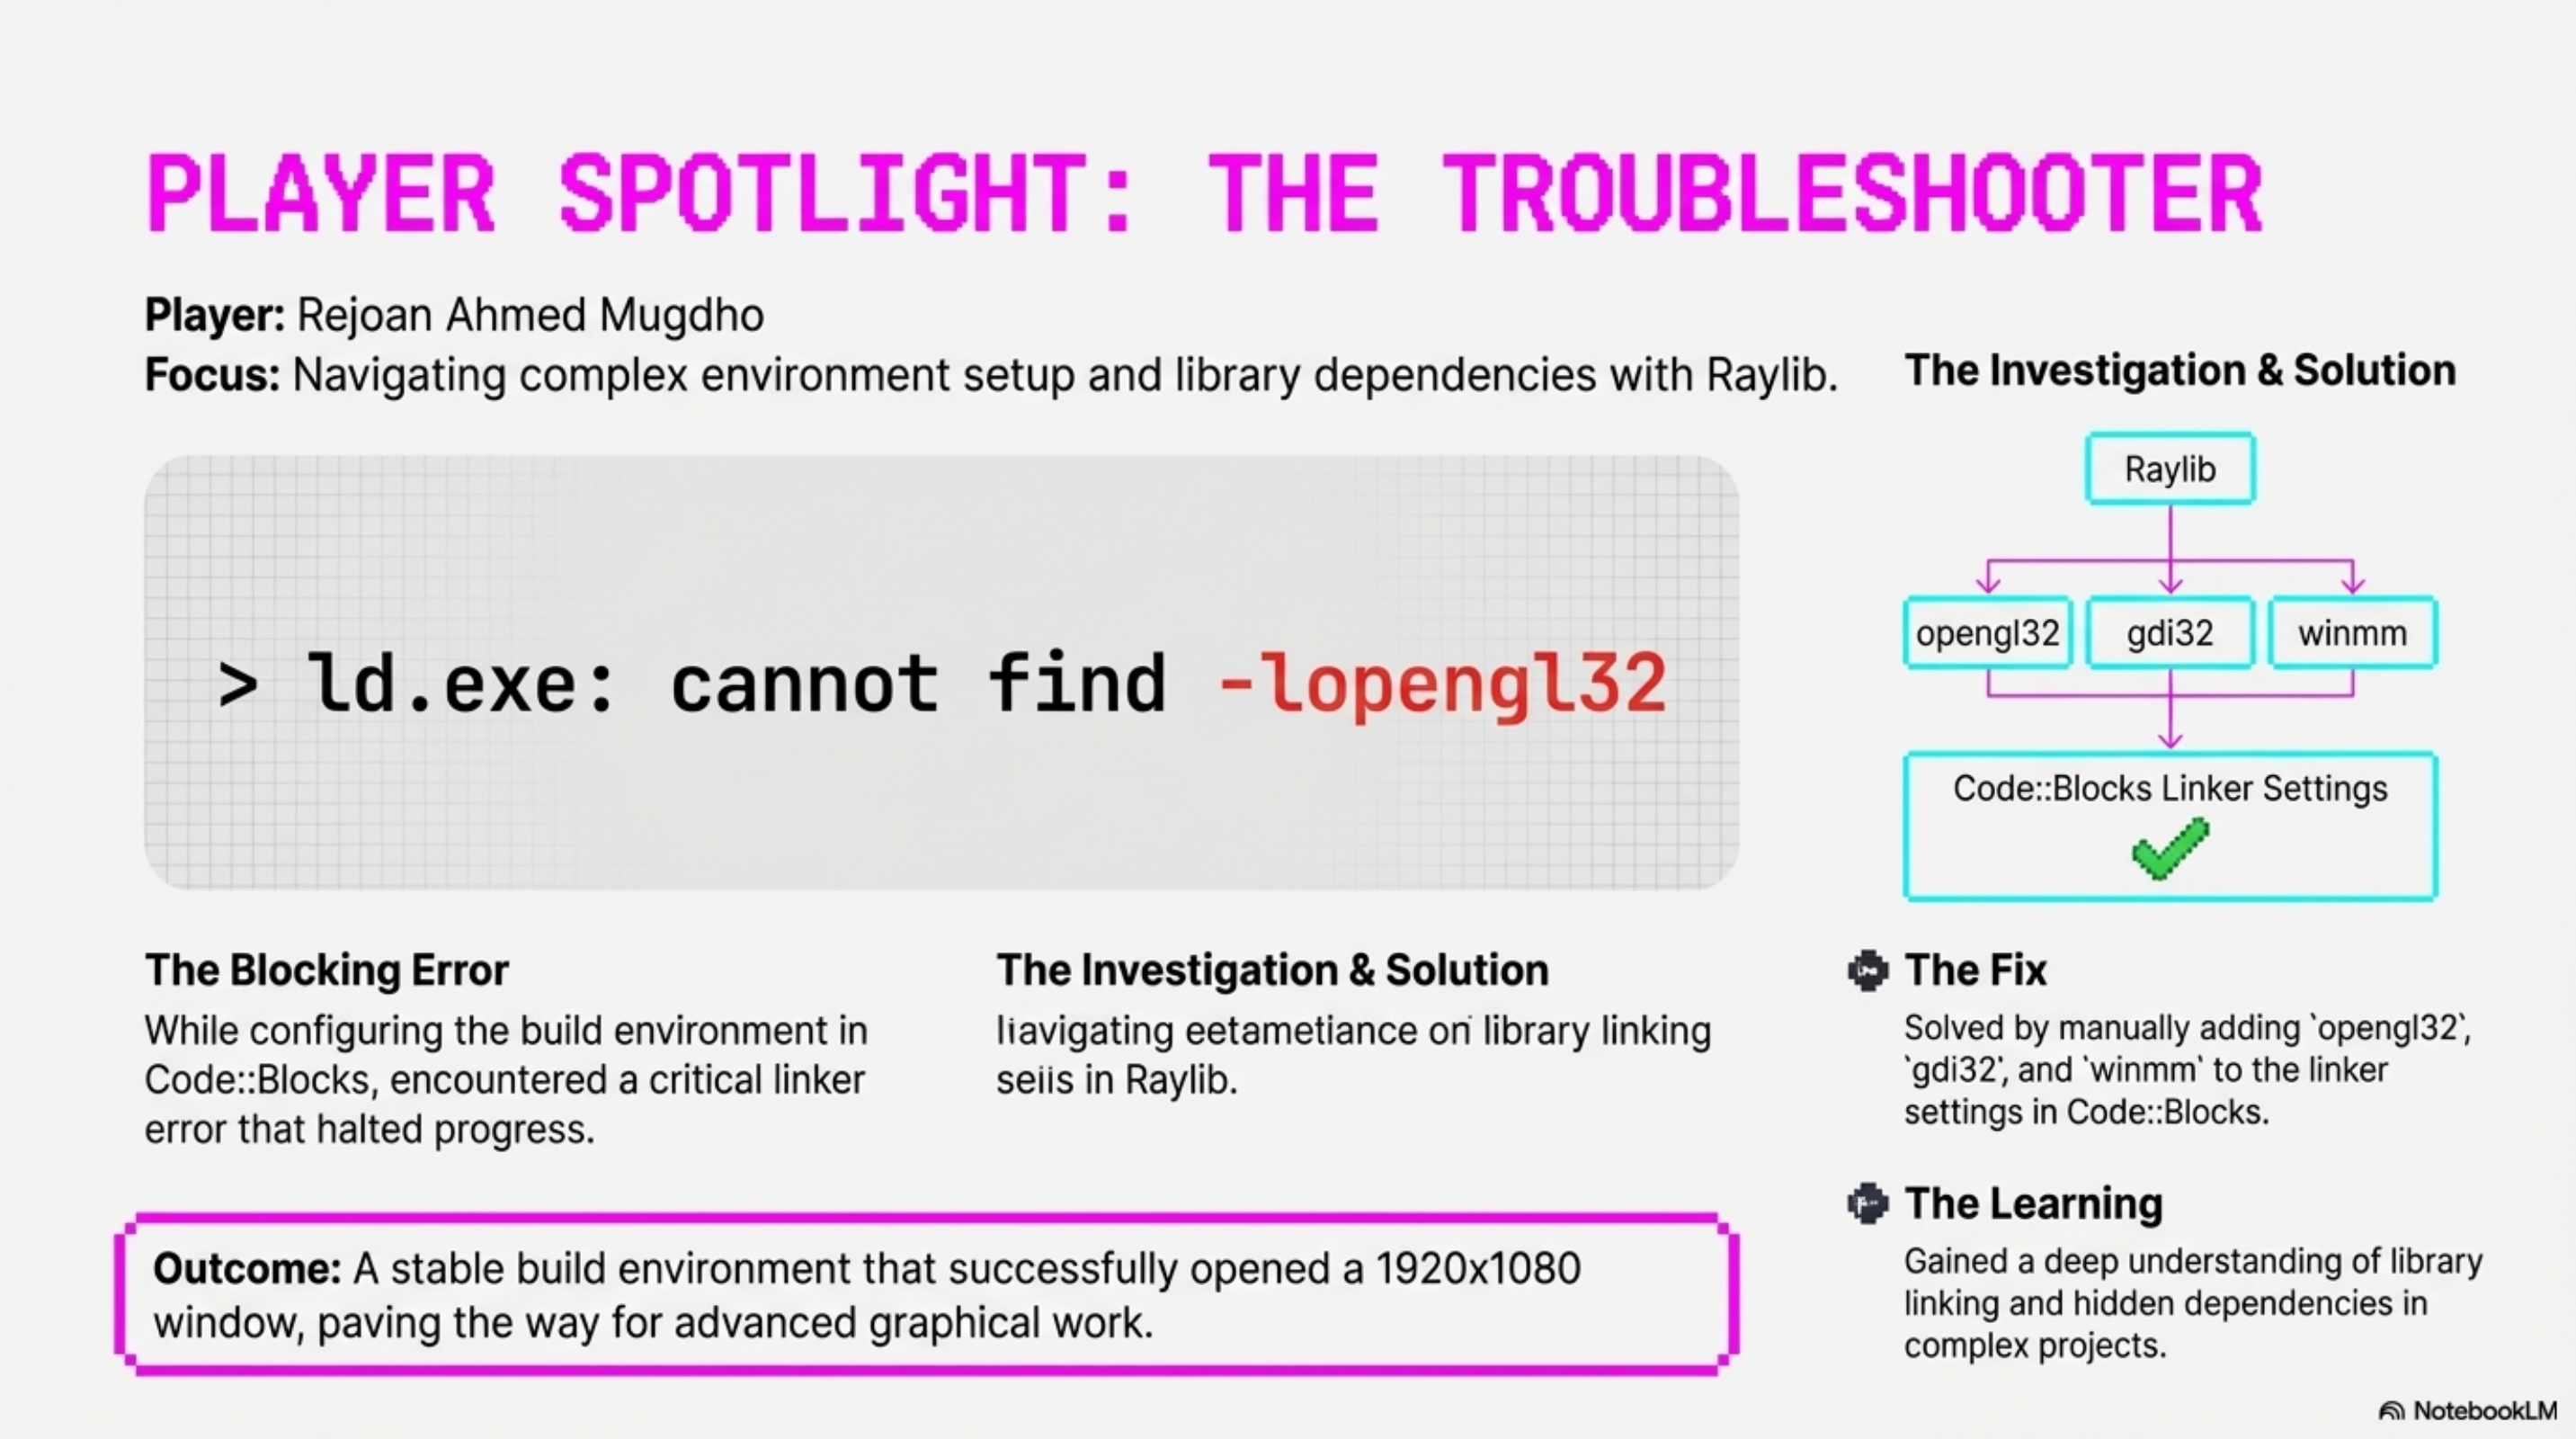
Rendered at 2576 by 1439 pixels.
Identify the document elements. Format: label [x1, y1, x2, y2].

text_box [0, 0, 2576, 1439]
